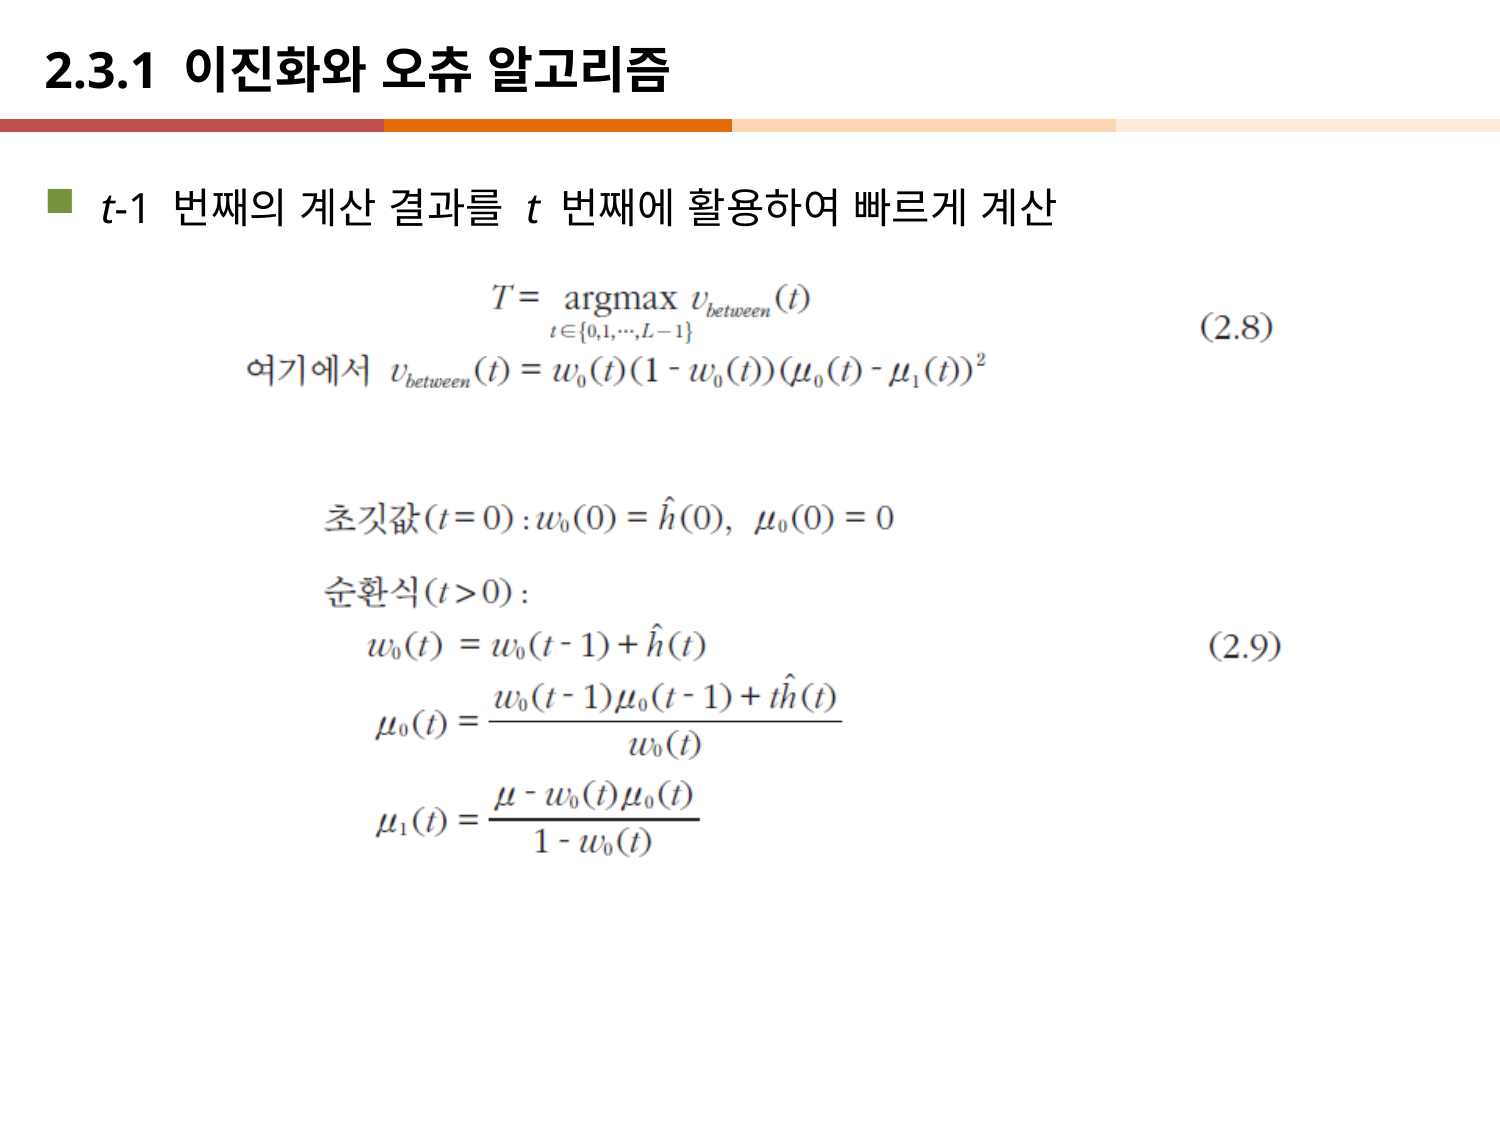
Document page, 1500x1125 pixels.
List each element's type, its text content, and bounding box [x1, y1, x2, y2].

picture [308, 492, 1293, 881]
title 2.3.1 이진화와 오츄 알고리즘 [29, 23, 1270, 114]
picture [218, 266, 1289, 421]
list t-1 번째의 계산 결과를 t 번째에 활용하여 빠르게 계산 [29, 148, 1471, 1083]
